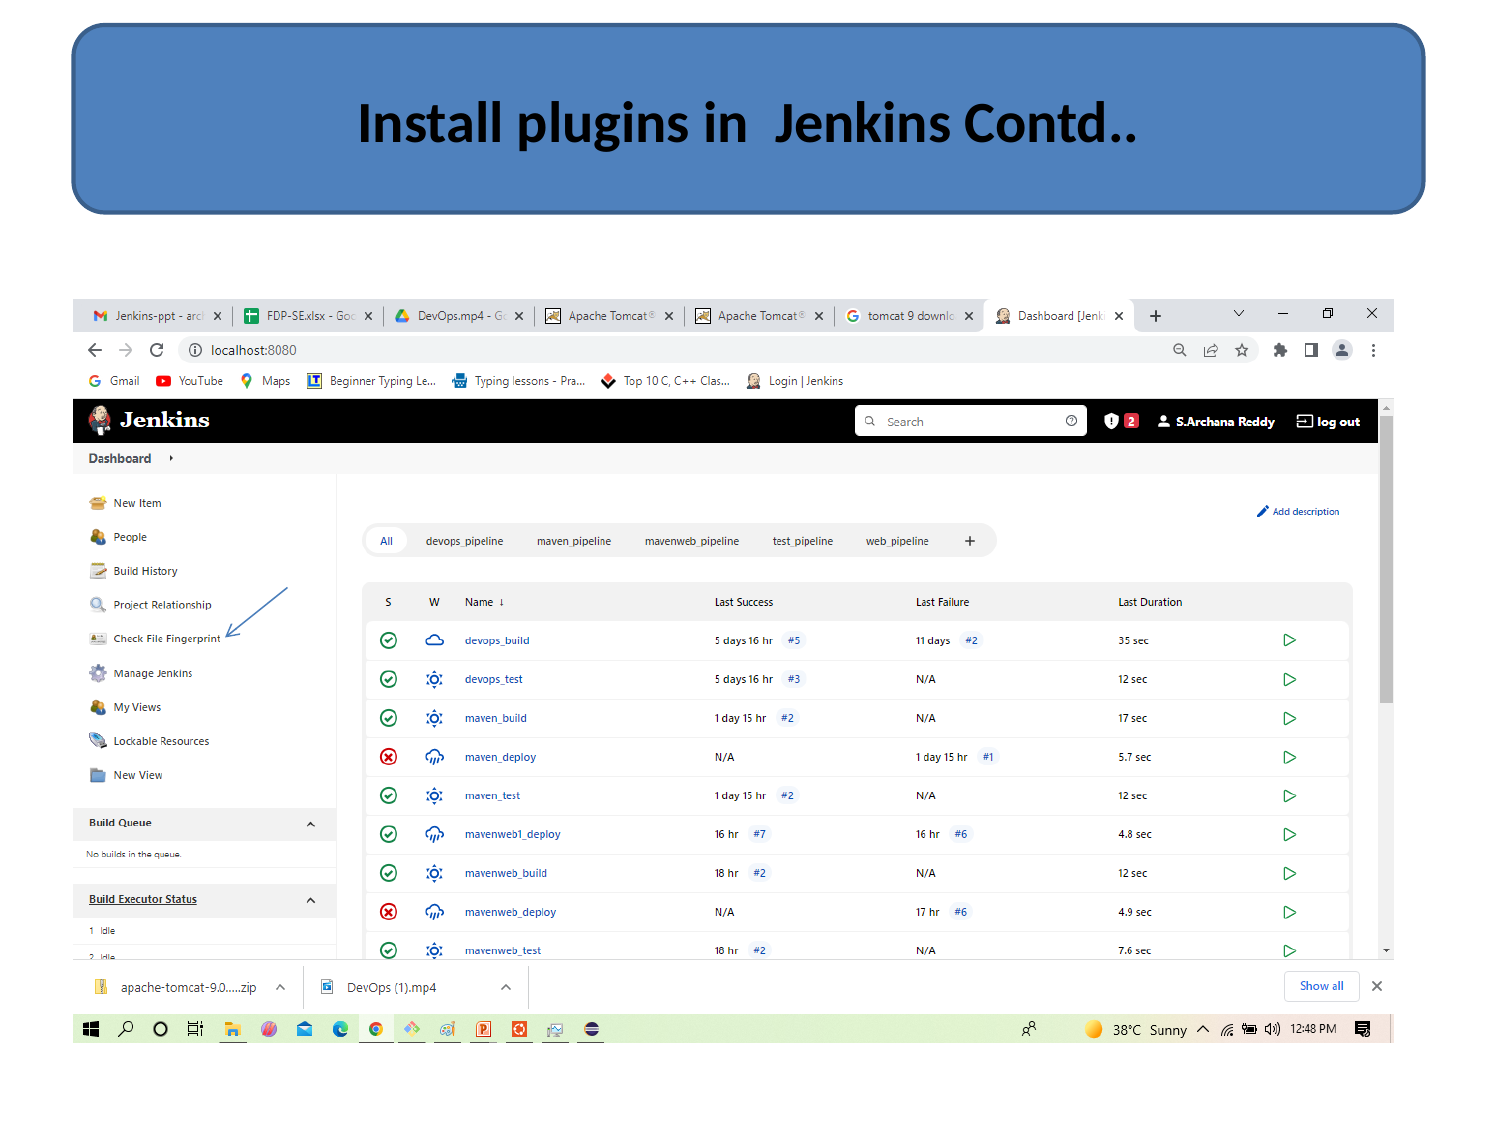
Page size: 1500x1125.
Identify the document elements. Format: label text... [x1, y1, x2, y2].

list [73, 299, 1395, 1043]
text_box Install plugins in Jenkins Contd.. [71, 22, 1426, 215]
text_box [224, 587, 288, 638]
title Select ->Manage jenkins [75, 192, 1425, 233]
